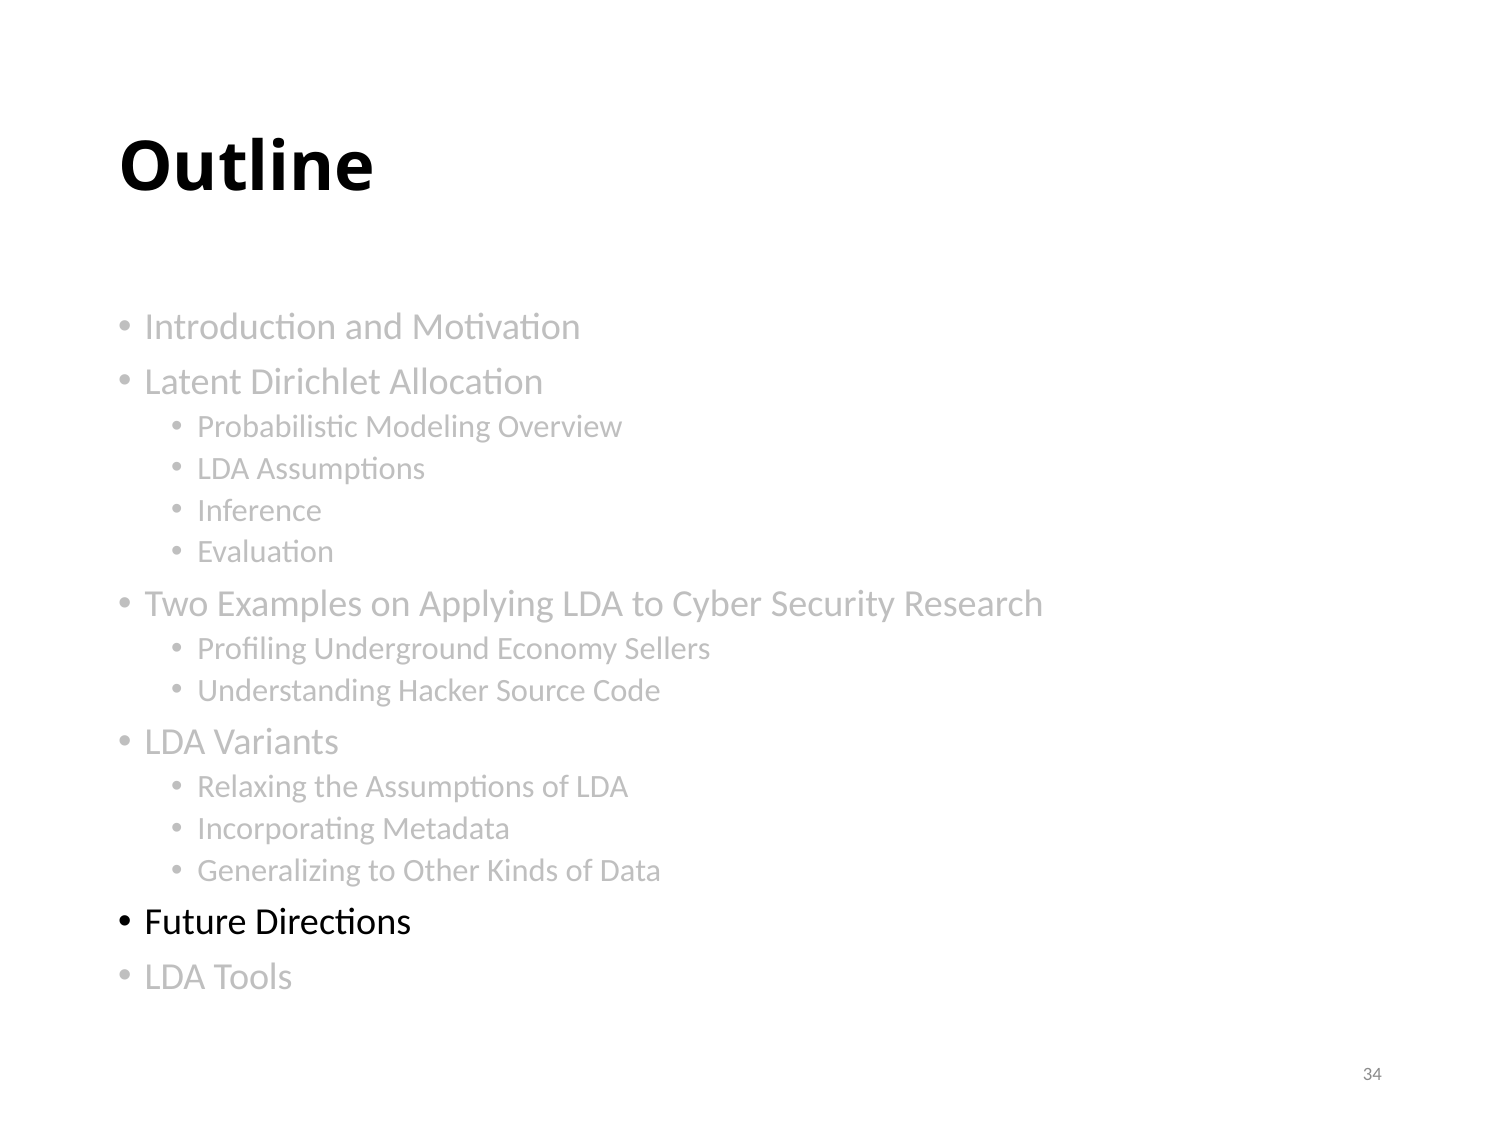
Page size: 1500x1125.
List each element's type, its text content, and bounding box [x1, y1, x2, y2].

slide_number 34 [1059, 1042, 1397, 1103]
title Outline [103, 59, 1397, 278]
list Introduction and Motivation Latent Dirichlet Allocation Probabilistic Modeling Overview LDA Assumptions Inference Evaluation Two Examples on Applying LDA to Cyber Security Research Profiling Underground Economy Sellers Understanding Hacker Source Code LDA Variants Relaxing the Assumptions of LDA Incorporating Metadata Generalizing to Other Kinds of Data Future Directions LDA Tools [103, 299, 1397, 1014]
